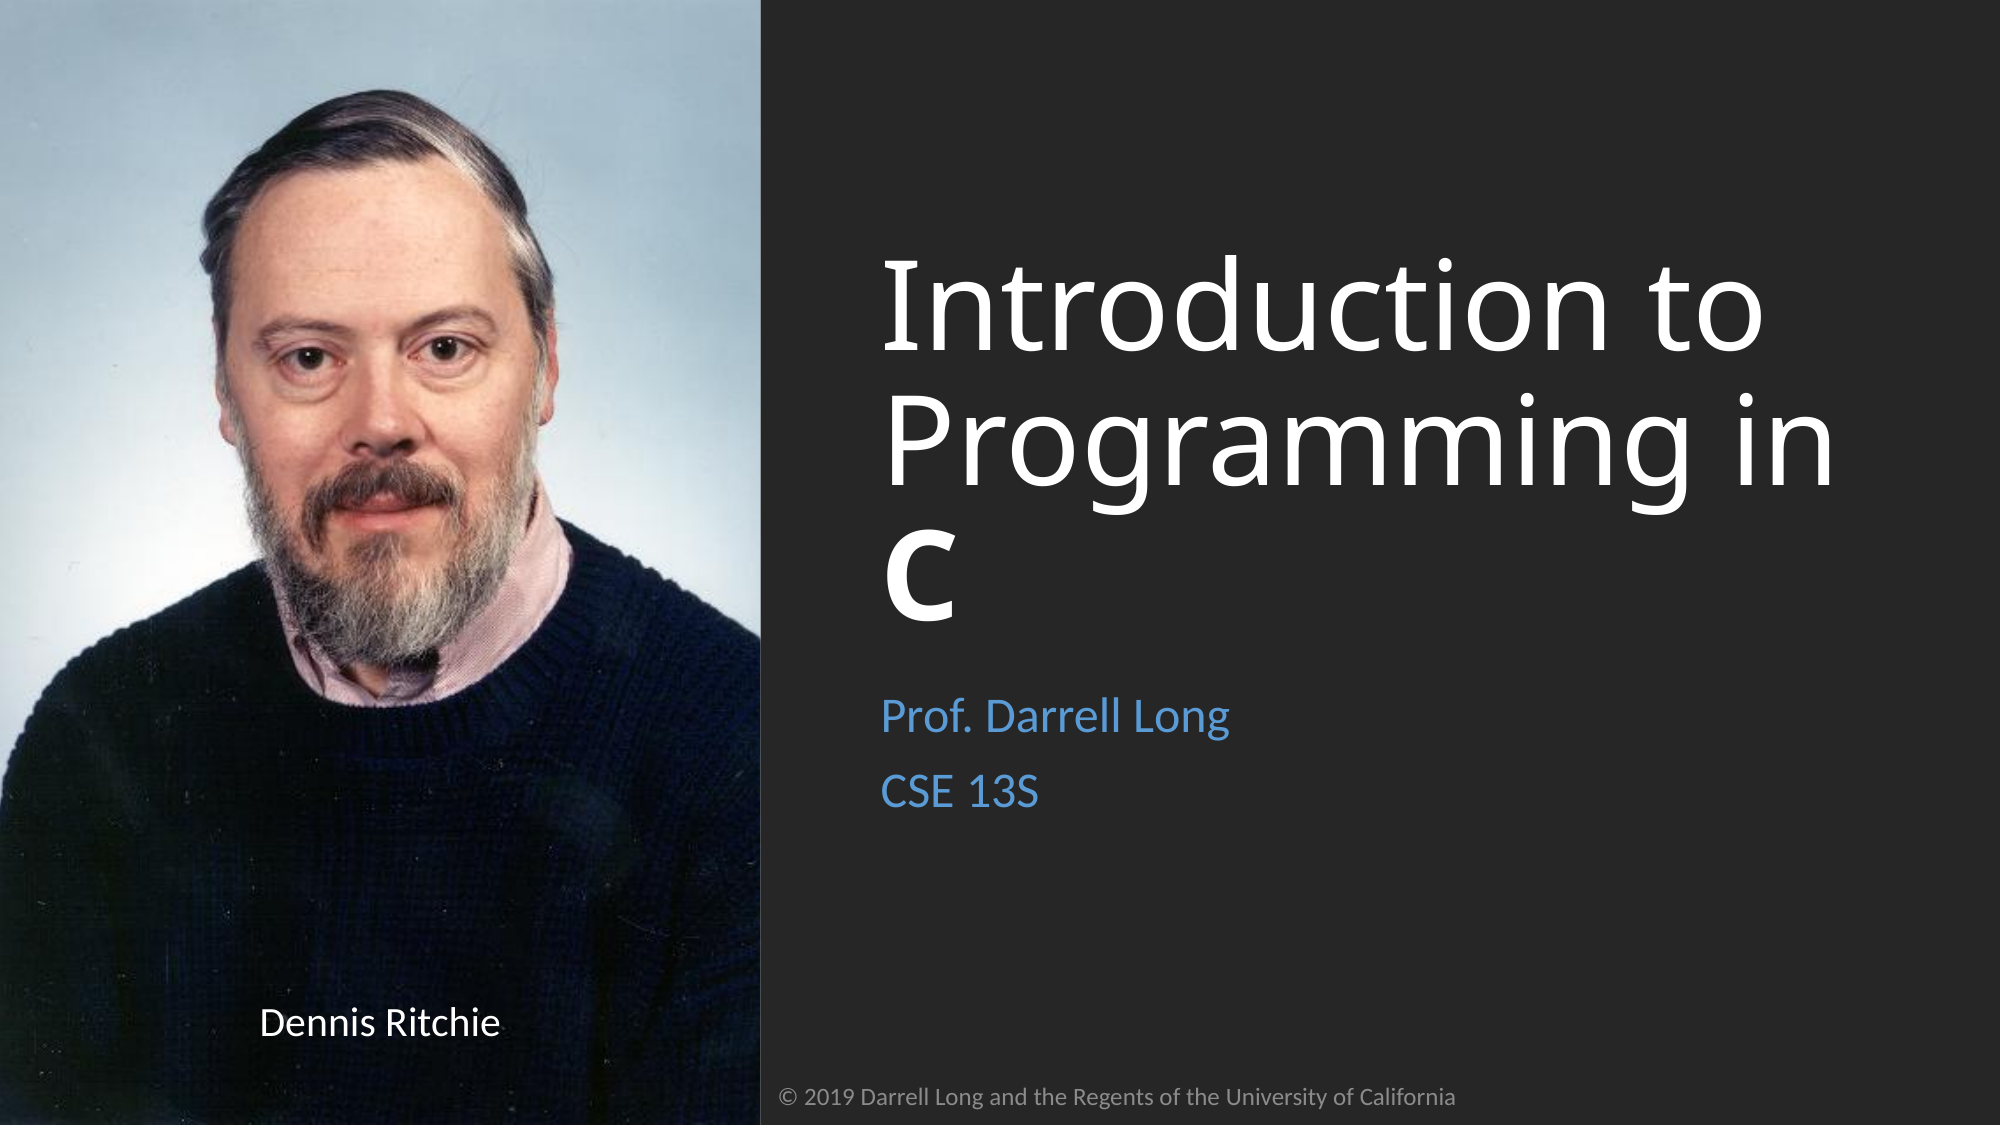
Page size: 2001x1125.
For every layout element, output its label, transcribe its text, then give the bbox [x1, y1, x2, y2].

text_box [761, 0, 2000, 1125]
slide_number 1 [1412, 1065, 1863, 1125]
picture [0, 0, 761, 1125]
footer © 2019 Darrell Long and the Regents of the University of California [761, 1065, 1412, 1125]
subtitle Prof. Darrell Long CSE 13S [865, 681, 1895, 1020]
title Introduction to Programming in C [865, 104, 1895, 655]
